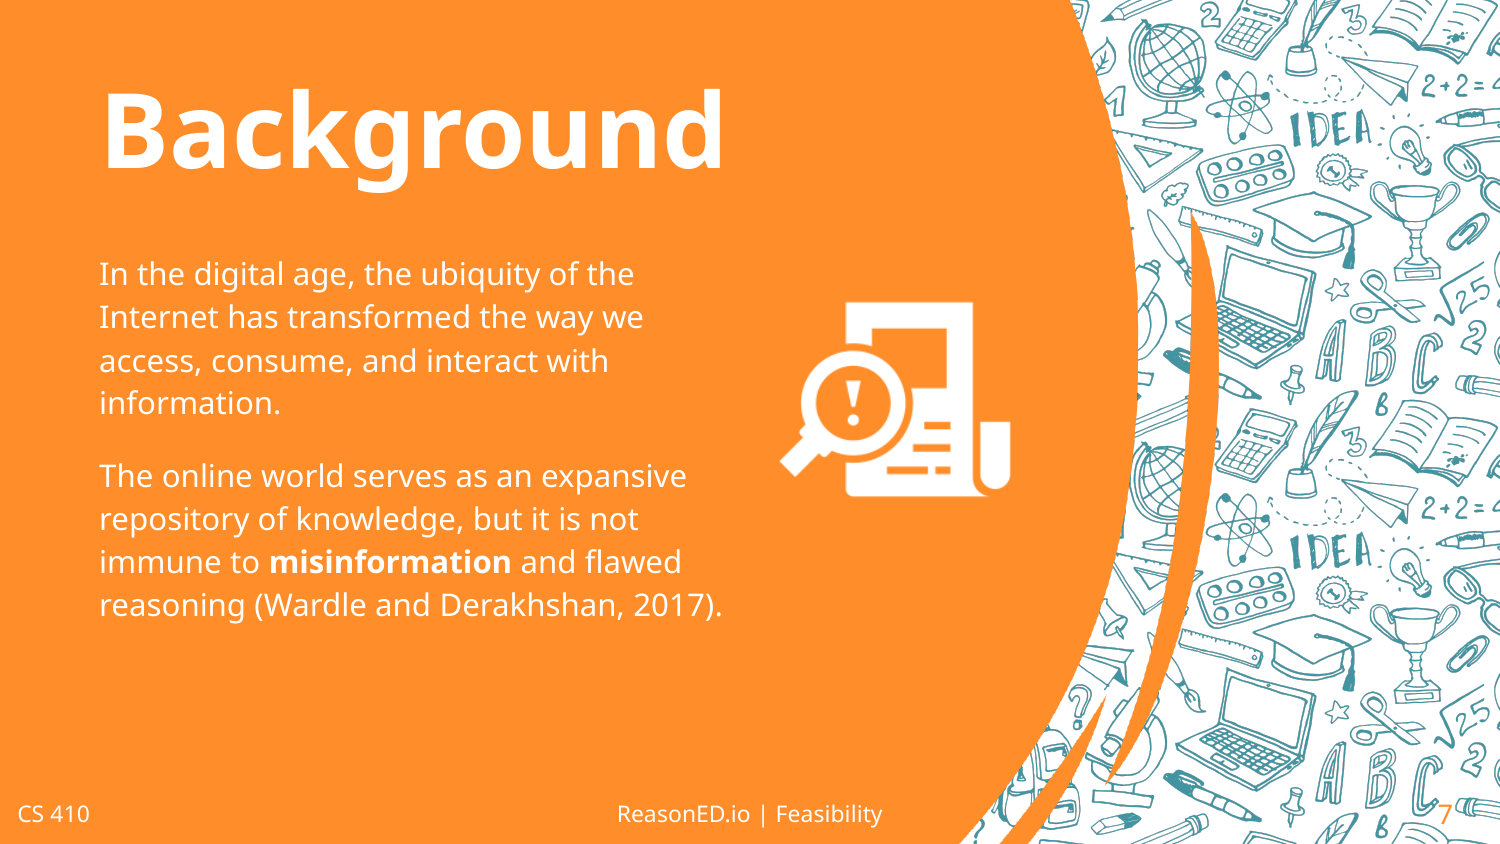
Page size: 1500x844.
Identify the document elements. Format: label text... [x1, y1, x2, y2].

list In the digital age, the ubiquity of the Internet has transformed the way we access, consume, and interact with information. The online world serves as an expansive repository of knowledge, but it is not immune to misinformation and flawed reasoning (Wardle and Derakhshan, 2017). [84, 241, 748, 792]
picture [0, 0, 1500, 844]
title Background [84, 76, 769, 218]
slide_number ‹#› [1378, 782, 1469, 844]
text_box CS 410 [0, 785, 108, 841]
text_box ReasonED.io | Feasibility [568, 785, 932, 841]
